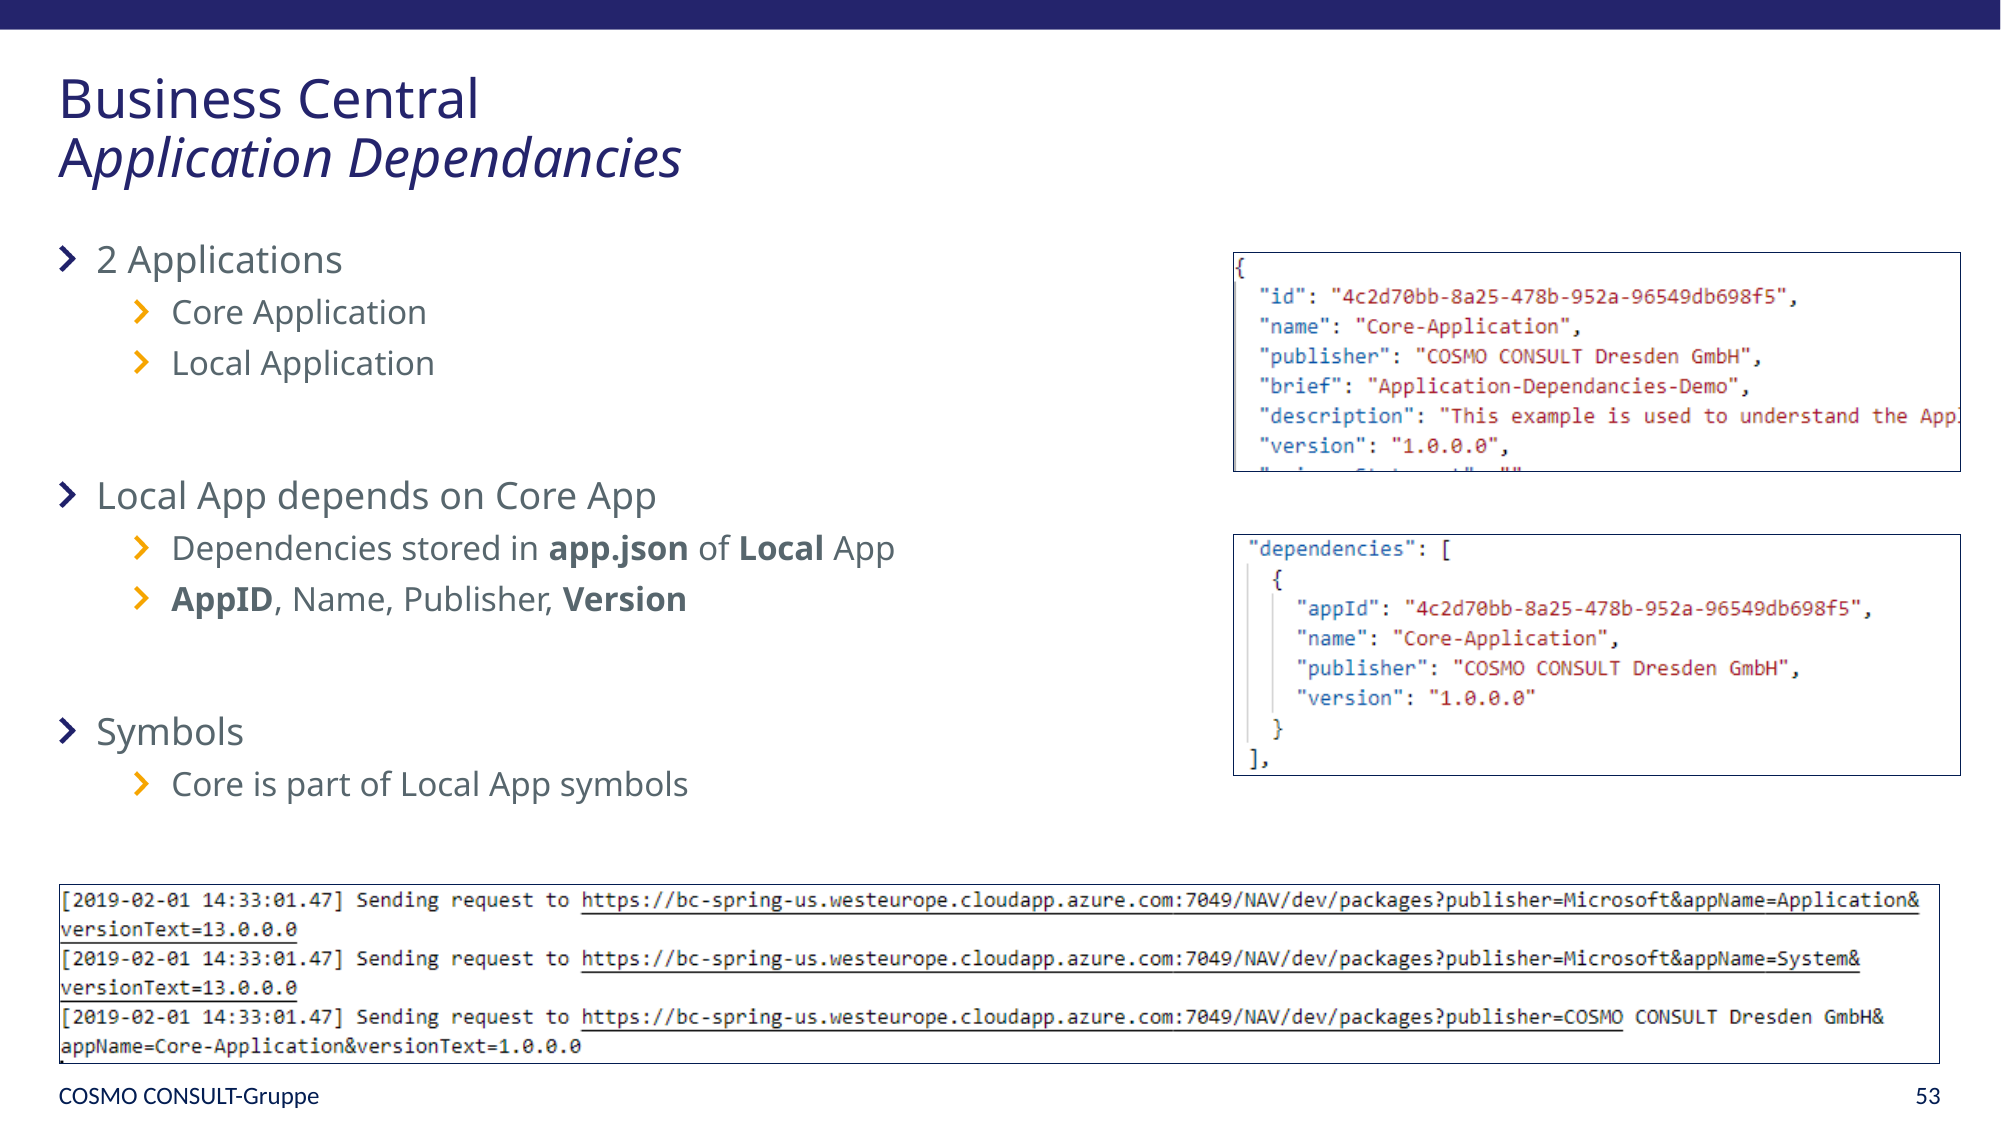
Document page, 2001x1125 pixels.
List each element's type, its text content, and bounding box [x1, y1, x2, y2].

list 2 Applications Core Application Local Application Local App depends on Core App Dependencies stored in app.json of Local App AppID, Name, Publisher, Version Symbols Core is part of Local App symbols [58, 235, 1941, 1040]
picture [59, 717, 76, 744]
picture [59, 245, 76, 272]
title Business Central Application Dependancies [59, 59, 1940, 189]
picture [134, 586, 149, 610]
picture [58, 884, 1940, 1064]
picture [134, 535, 149, 560]
picture [134, 299, 149, 324]
picture [134, 350, 149, 374]
picture [134, 771, 149, 796]
picture [1233, 534, 1961, 776]
picture [1233, 252, 1961, 472]
picture [59, 481, 76, 508]
